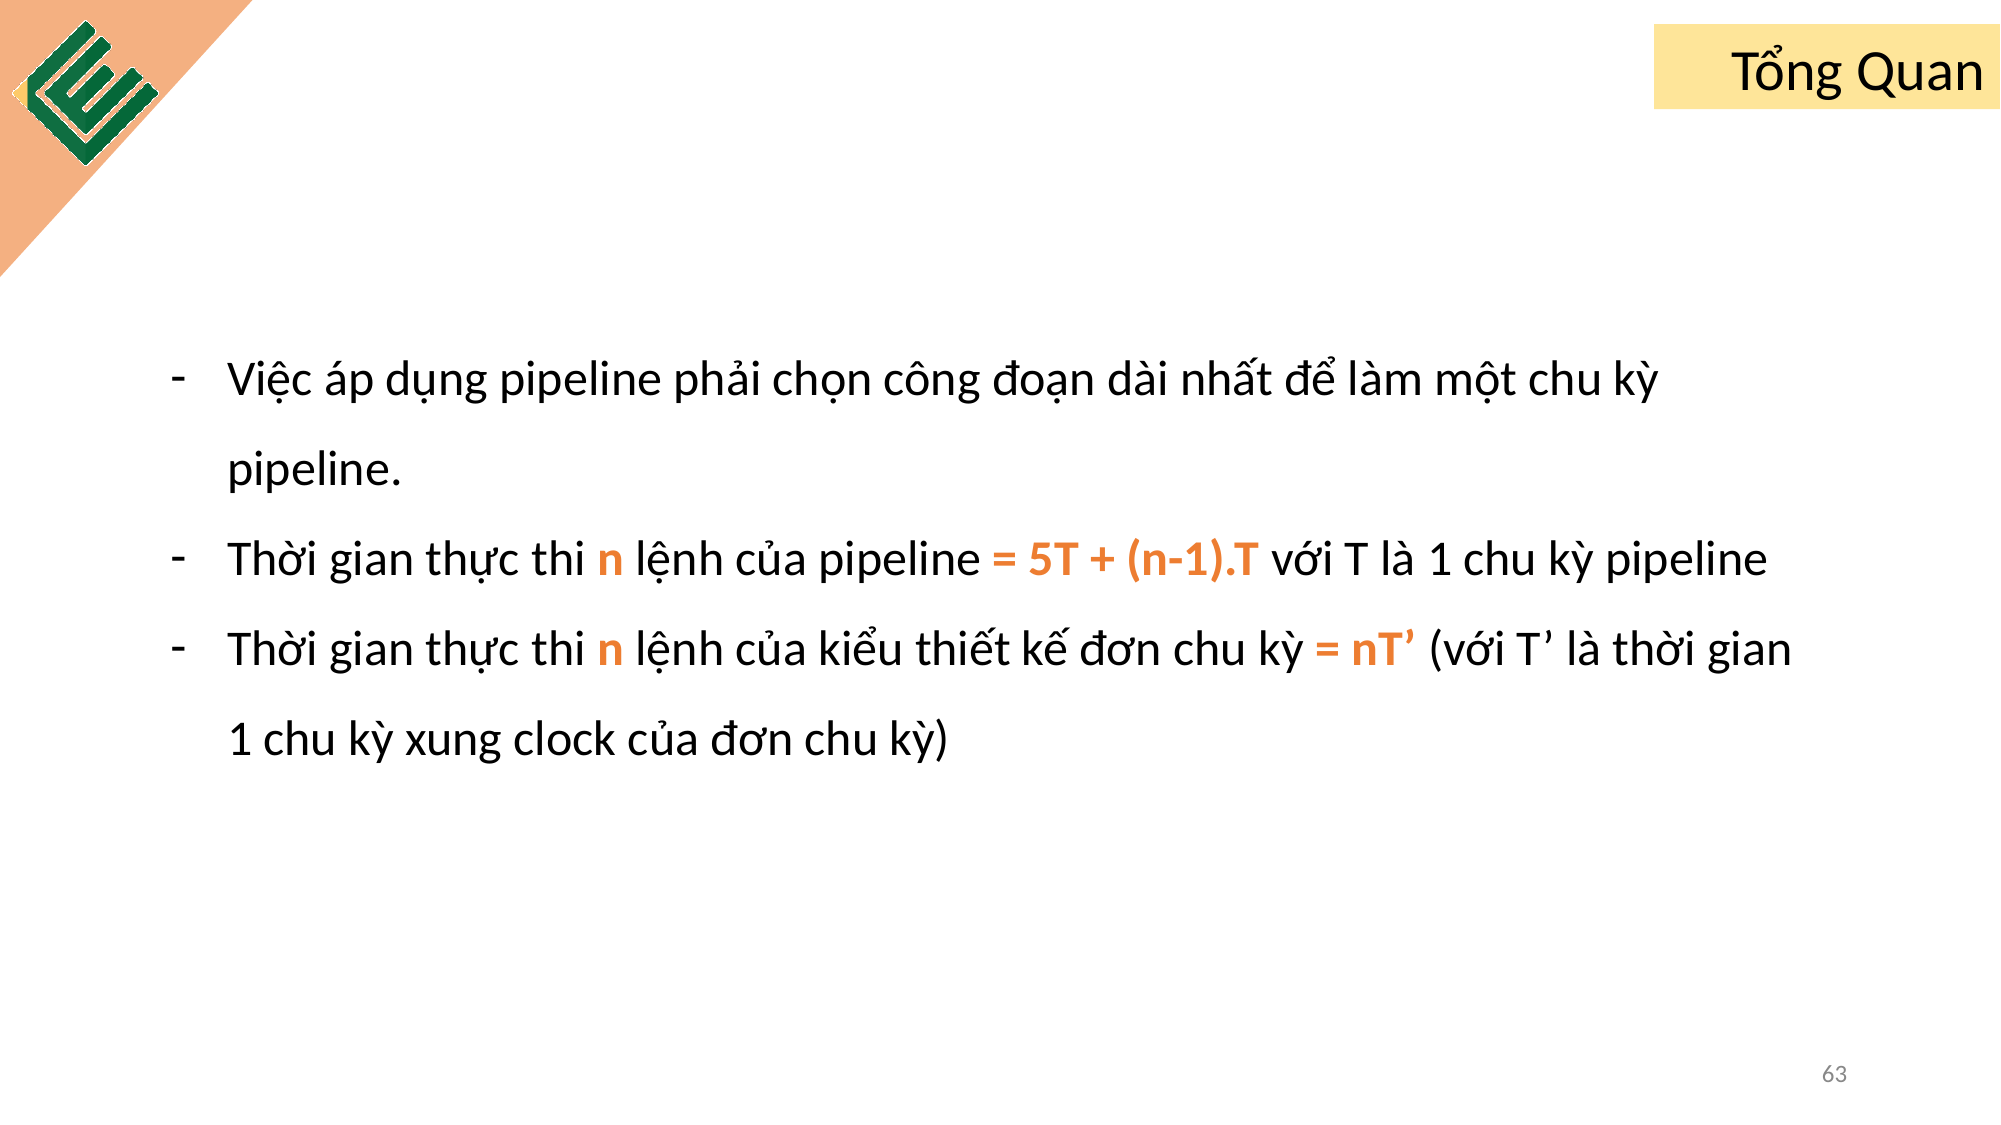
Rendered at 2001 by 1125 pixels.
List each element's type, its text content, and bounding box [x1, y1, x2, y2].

slide_number ‹#› [1412, 1042, 1863, 1103]
text_box Việc áp dụng pipeline phải chọn công đoạn dài nhất để làm một chu kỳ pipeline. Thời gian thực thi n lệnh của pipeline = 5T + (n-1).T với T là 1 chu kỳ pipeline Thời gian thực thi n lệnh của kiểu thiết kế đơn chu kỳ = nT’ (với T’ là thời gian 1 chu kỳ xung clock của đơn chu kỳ) [80, 308, 1822, 864]
text_box Tổng Quan [1654, 24, 2000, 110]
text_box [0, 0, 256, 280]
